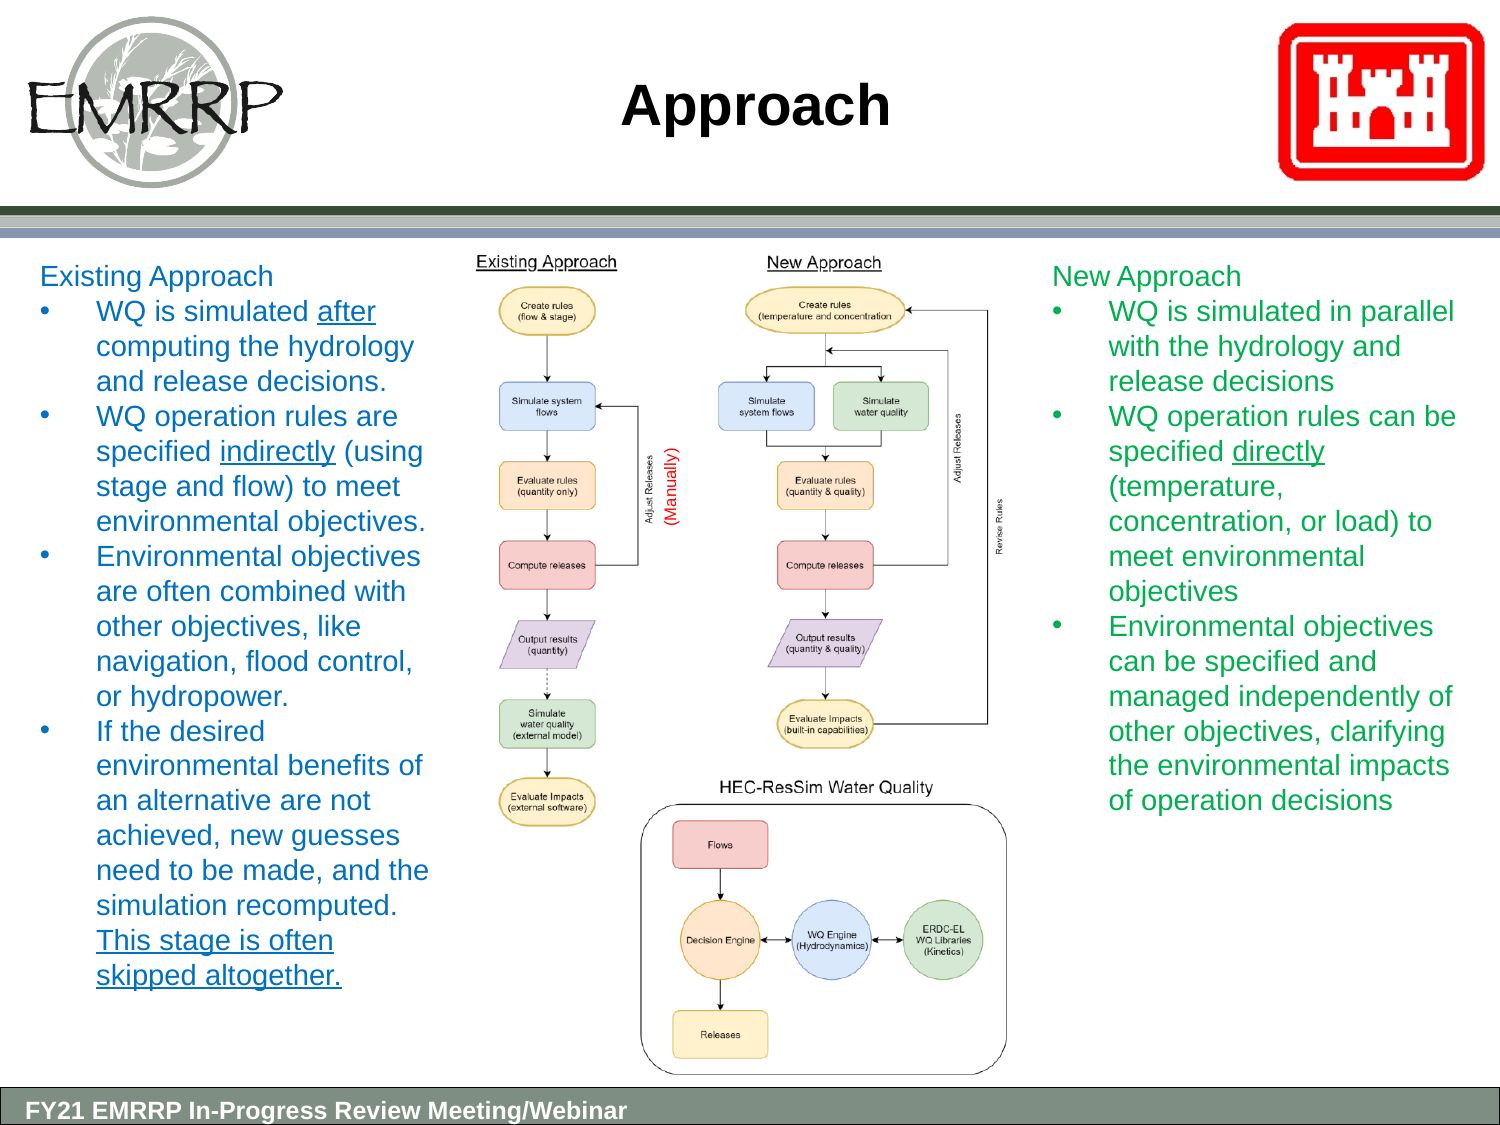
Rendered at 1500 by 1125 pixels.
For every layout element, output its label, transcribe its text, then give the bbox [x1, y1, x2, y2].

picture [0, 206, 1500, 238]
picture [1275, 21, 1488, 183]
text_box New Approach WQ is simulated in parallel with the hydrology and release decisions WQ operation rules can be specified directly (temperature, concentration, or load) to meet environmental objectives Environmental objectives can be specified and managed independently of other objectives, clarifying the environmental impacts of operation decisions [1055, 249, 1475, 824]
picture [466, 249, 1055, 1076]
picture [24, 12, 285, 191]
text_box Existing Approach WQ is simulated after computing the hydrology and release decisions. WQ operation rules are specified indirectly (using stage and flow) to meet environmental objectives. Environmental objectives are often combined with other objectives, like navigation, flood control, or hydropower. If the desired environmental benefits of an alternative are not achieved, new guesses need to be made, and the simulation recomputed. This stage is often skipped altogether. [24, 249, 450, 999]
title Approach [274, 26, 1238, 178]
